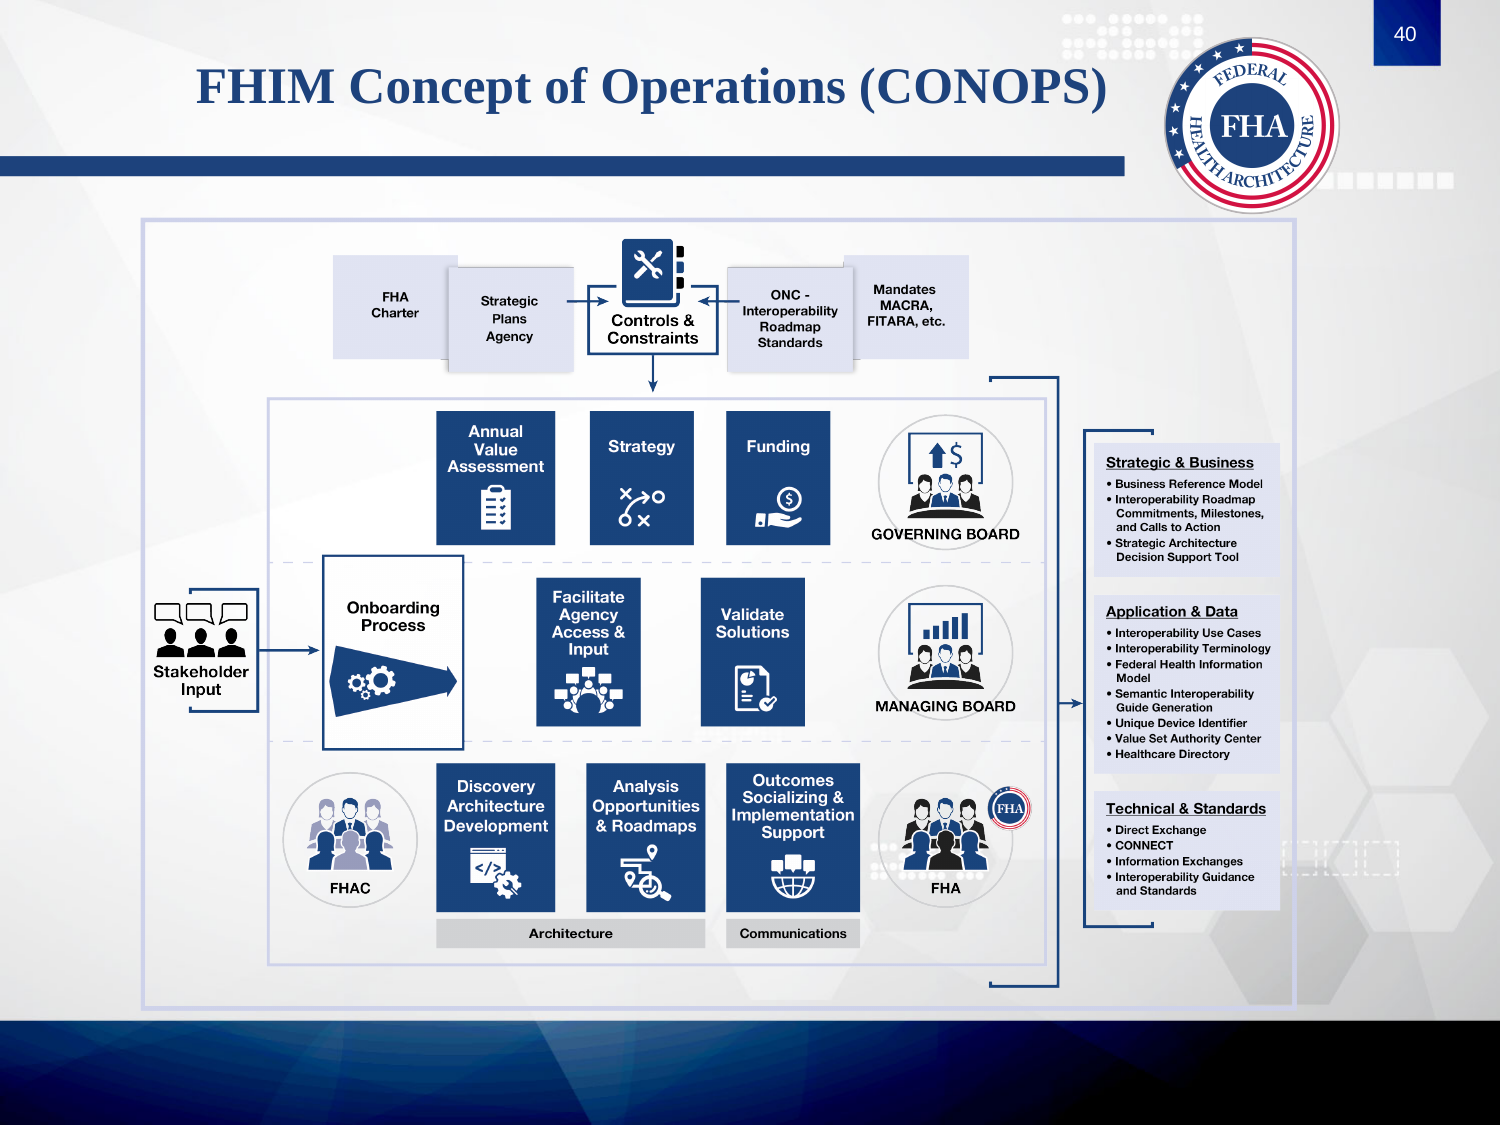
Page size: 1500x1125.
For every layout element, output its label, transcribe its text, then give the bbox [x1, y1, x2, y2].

title FHIM Concept of Operations (CONOPS) [75, 27, 1125, 139]
picture [0, 0, 1500, 1125]
slide_number 40 [1375, 3, 1435, 63]
